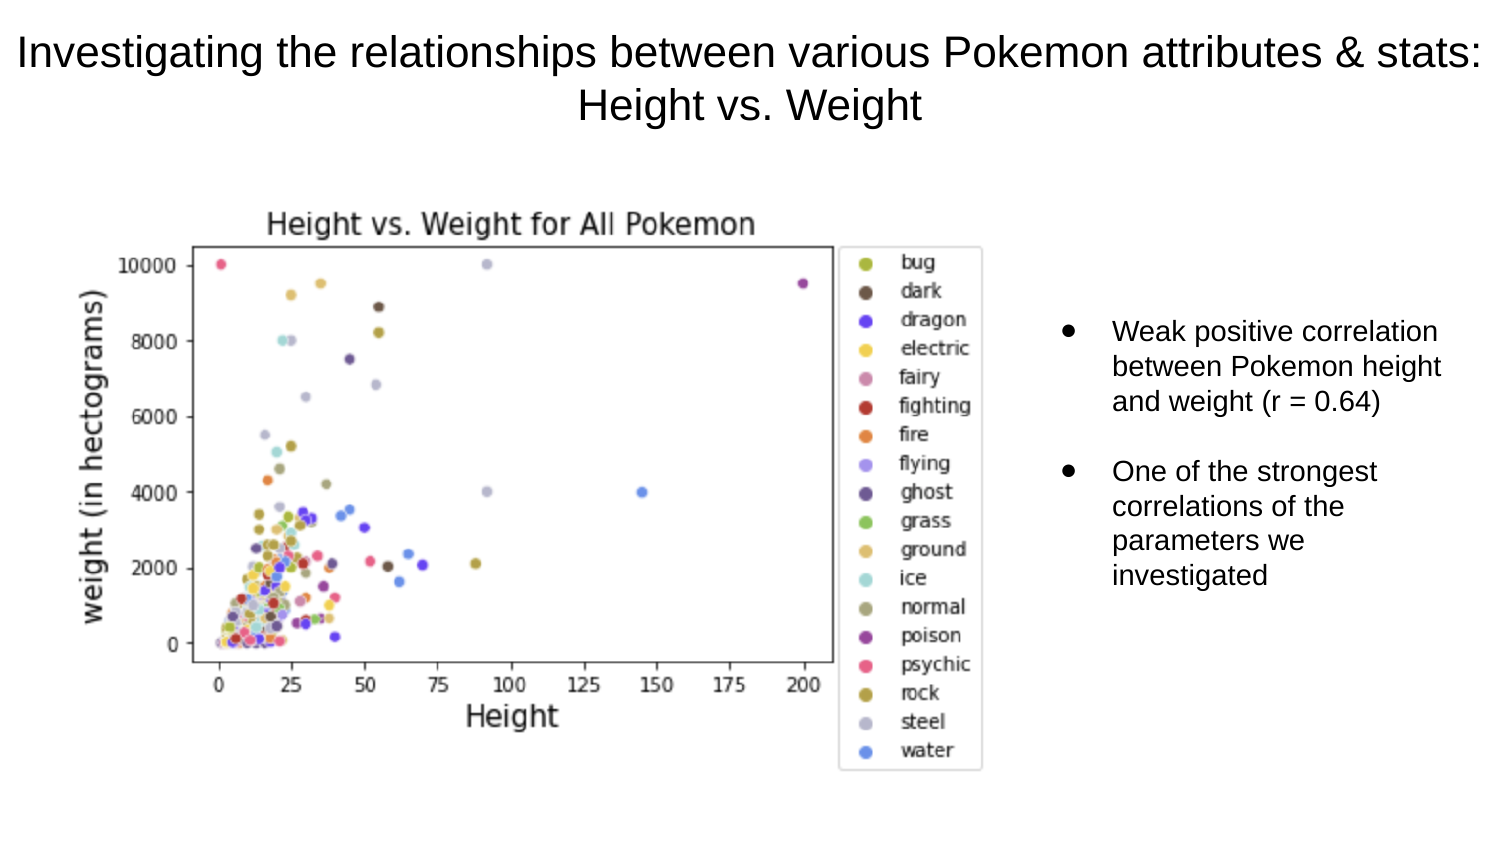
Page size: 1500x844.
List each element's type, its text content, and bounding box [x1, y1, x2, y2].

picture [60, 191, 1013, 787]
title Investigating the relationships between various Pokemon attributes & stats: Height vs. Weight [0, 8, 1500, 167]
text_box Weak positive correlation between Pokemon height and weight (r = 0.64) One of the strongest correlations of the parameters we investigated [1022, 296, 1463, 642]
